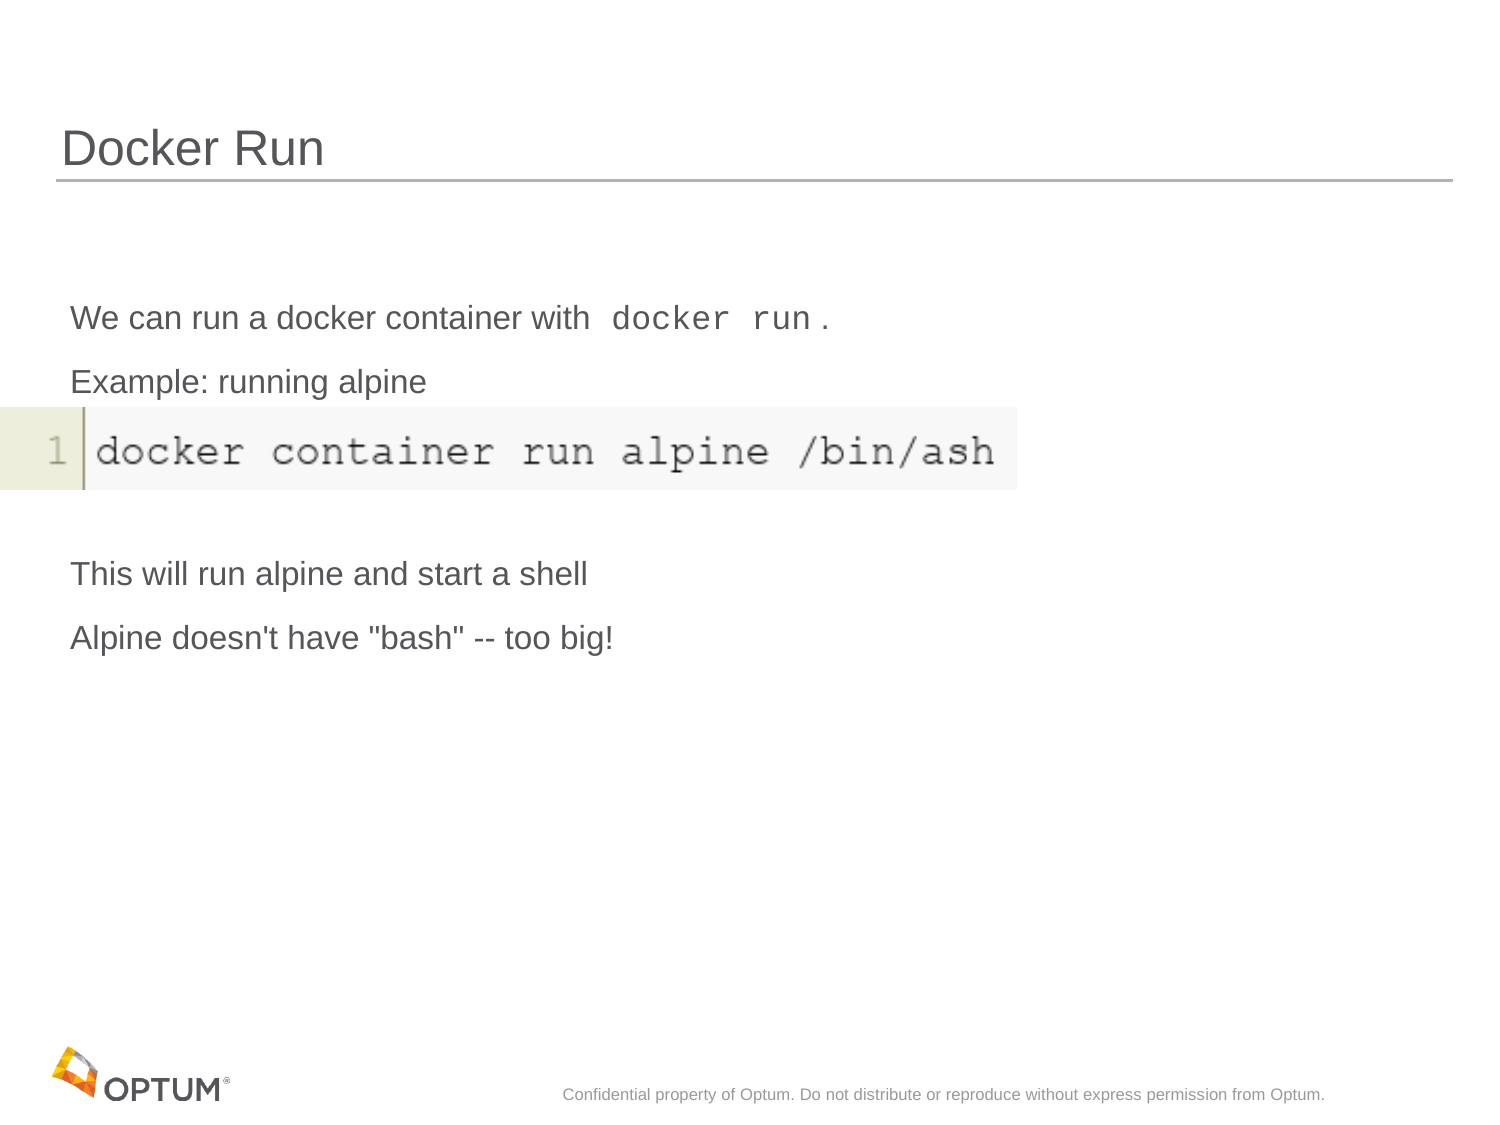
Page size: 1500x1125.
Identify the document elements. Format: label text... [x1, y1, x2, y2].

picture [50, 1044, 231, 1101]
list We can run a docker container with docker run . Example: running alpine This will run alpine and start a shell Alpine doesn't have "bash" -- too big! [60, 299, 1454, 968]
picture [0, 407, 1017, 490]
title Docker Run [60, 0, 1454, 177]
footer Confidential property of Optum. Do not distribute or reproduce without express permission from Optum. [508, 1064, 1381, 1124]
